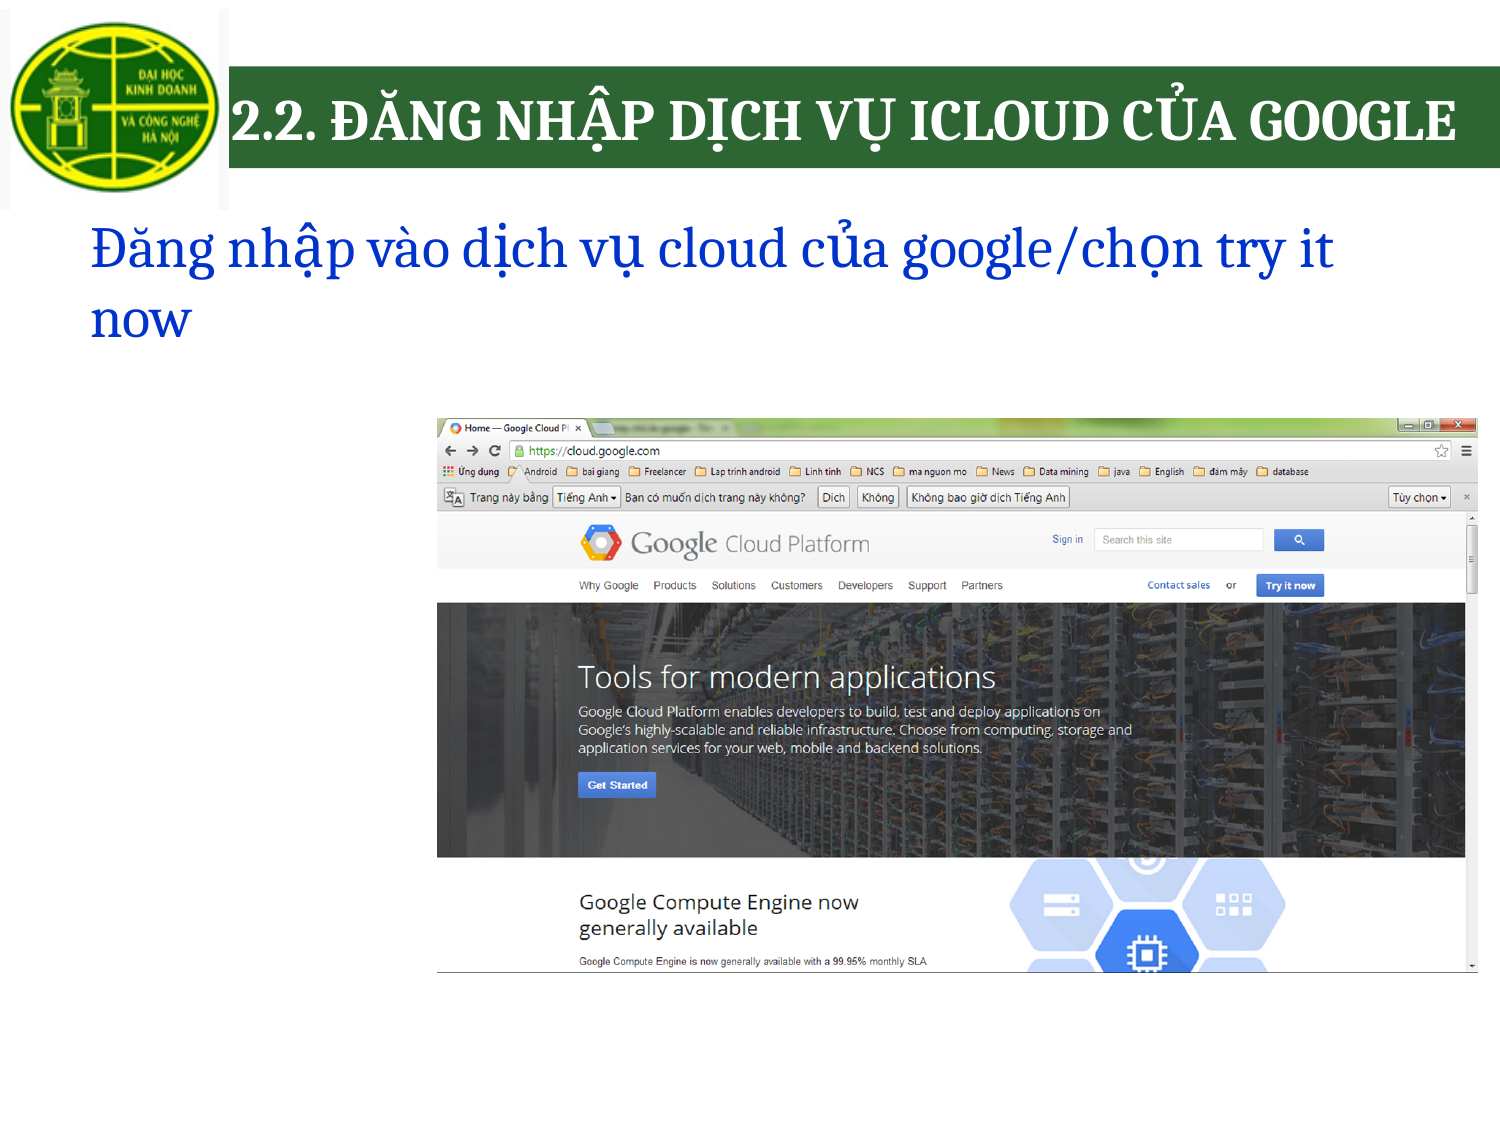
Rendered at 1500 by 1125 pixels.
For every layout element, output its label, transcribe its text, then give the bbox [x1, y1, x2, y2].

picture [0, 9, 229, 210]
title 2.2. ĐĂNG NHẬP DỊCH VỤ ICLOUD CỦA GOOGLE [216, 77, 1500, 158]
list Đăng nhập vào dịch vụ cloud của google/chọn try it now [75, 201, 1425, 1063]
picture [437, 418, 1478, 973]
